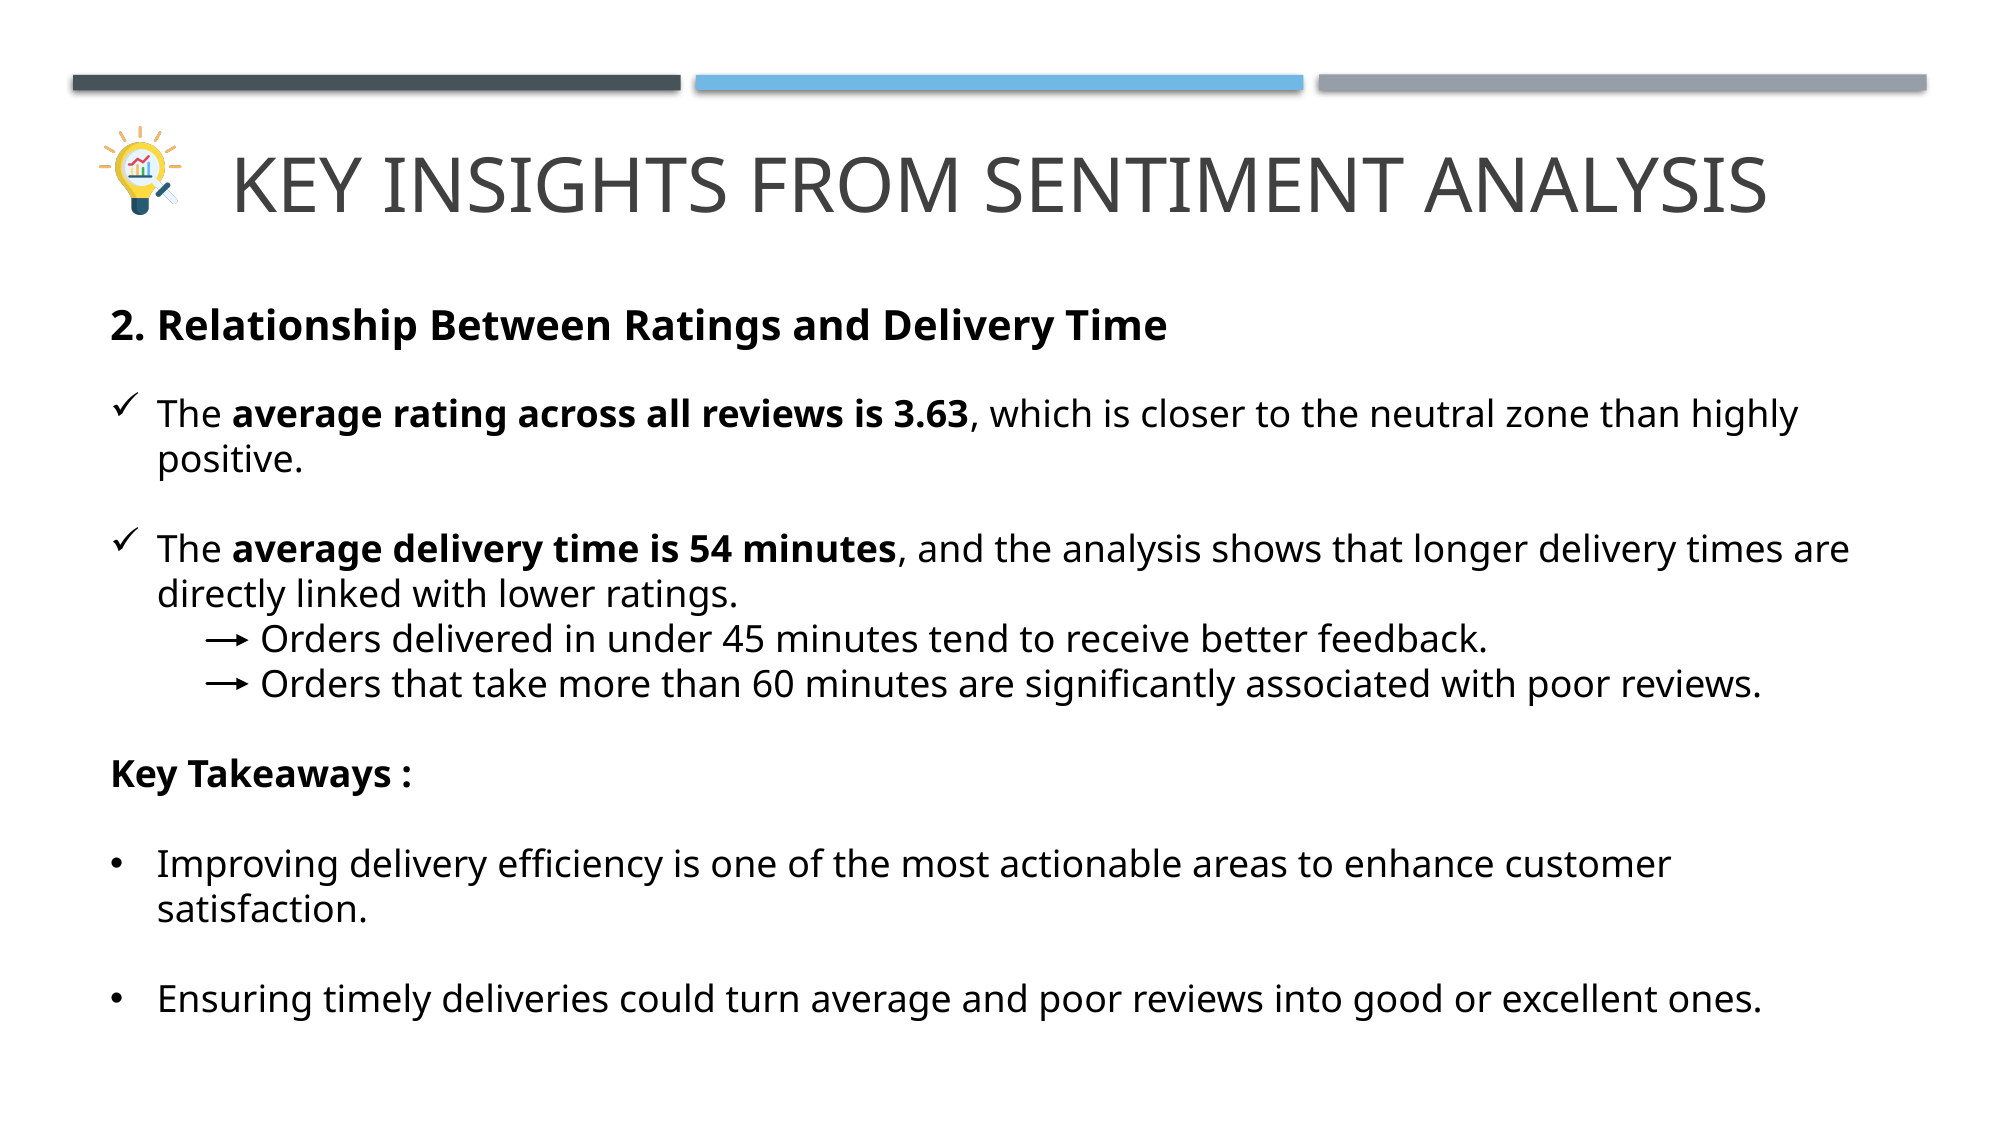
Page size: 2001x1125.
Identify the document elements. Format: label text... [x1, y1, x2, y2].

text_box 2. Relationship Between Ratings and Delivery Time [95, 291, 1905, 356]
title Key Insights from Sentiment Analysis [95, 127, 1905, 236]
text_box The average rating across all reviews is 3.63, which is closer to the neutral zone than highly positive. The average delivery time is 54 minutes, and the analysis shows that longer delivery times are directly linked with lower ratings. Orders delivered in under 45 minutes tend to receive better feedback. Orders that take more than 60 minutes are significantly associated with poor reviews. Key Takeaways : Improving delivery efficiency is one of the most actionable areas to enhance customer satisfaction. Ensuring timely deliveries could turn average and poor reviews into good or excellent ones. [95, 382, 1905, 1073]
picture [94, 125, 185, 216]
